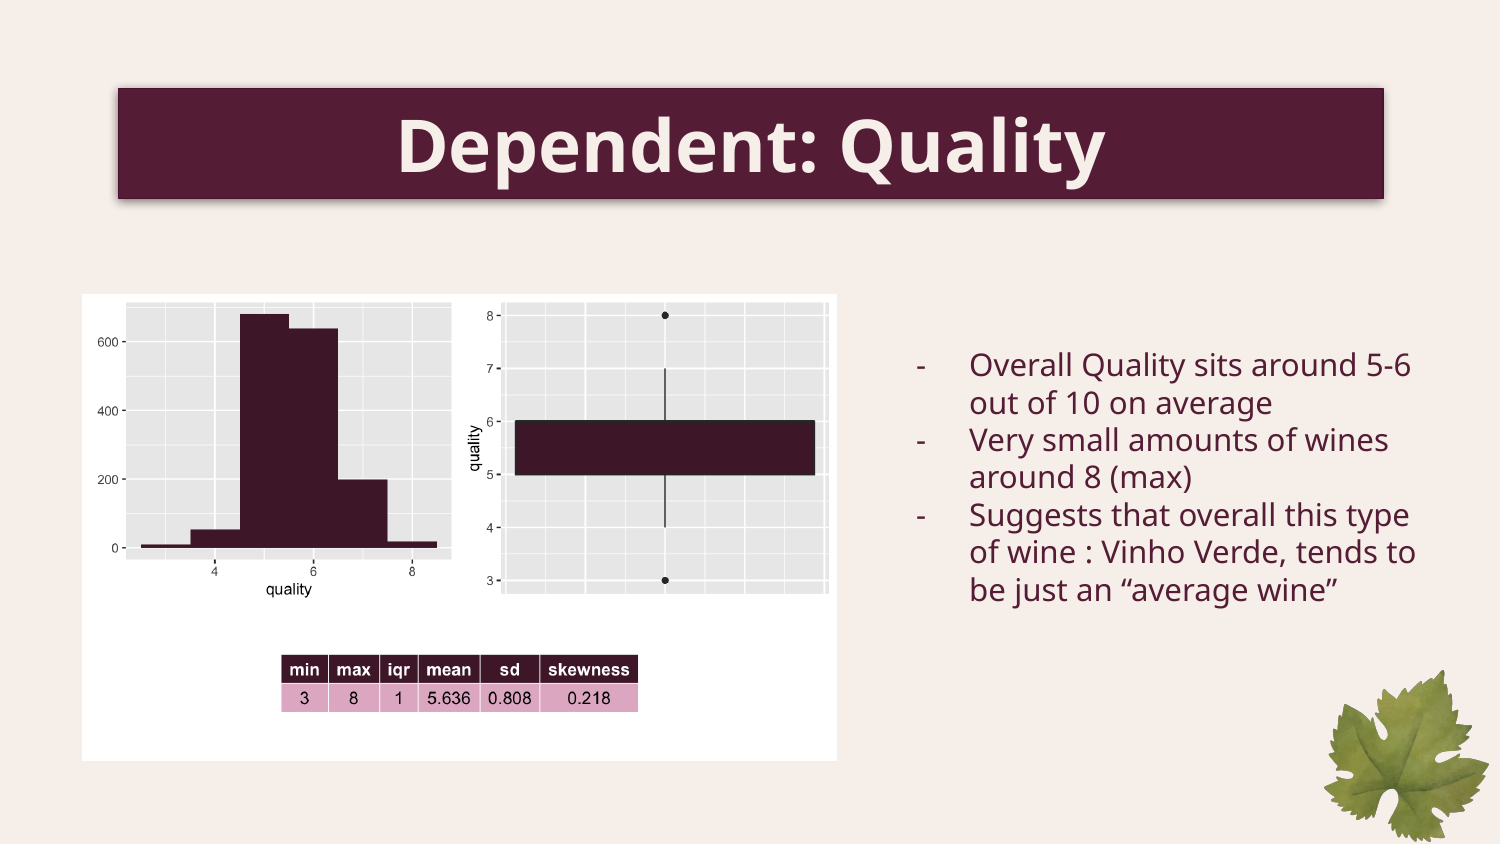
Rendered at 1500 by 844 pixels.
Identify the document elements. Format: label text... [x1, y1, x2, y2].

title Dependent: Quality [118, 88, 1384, 199]
picture [1324, 670, 1489, 842]
picture [82, 294, 837, 761]
list Overall Quality sits around 5-6 out of 10 on average Very small amounts of wines around 8 (max) Suggests that overall this type of wine : Vinho Verde, tends to be just an “average wine” [879, 366, 1443, 622]
